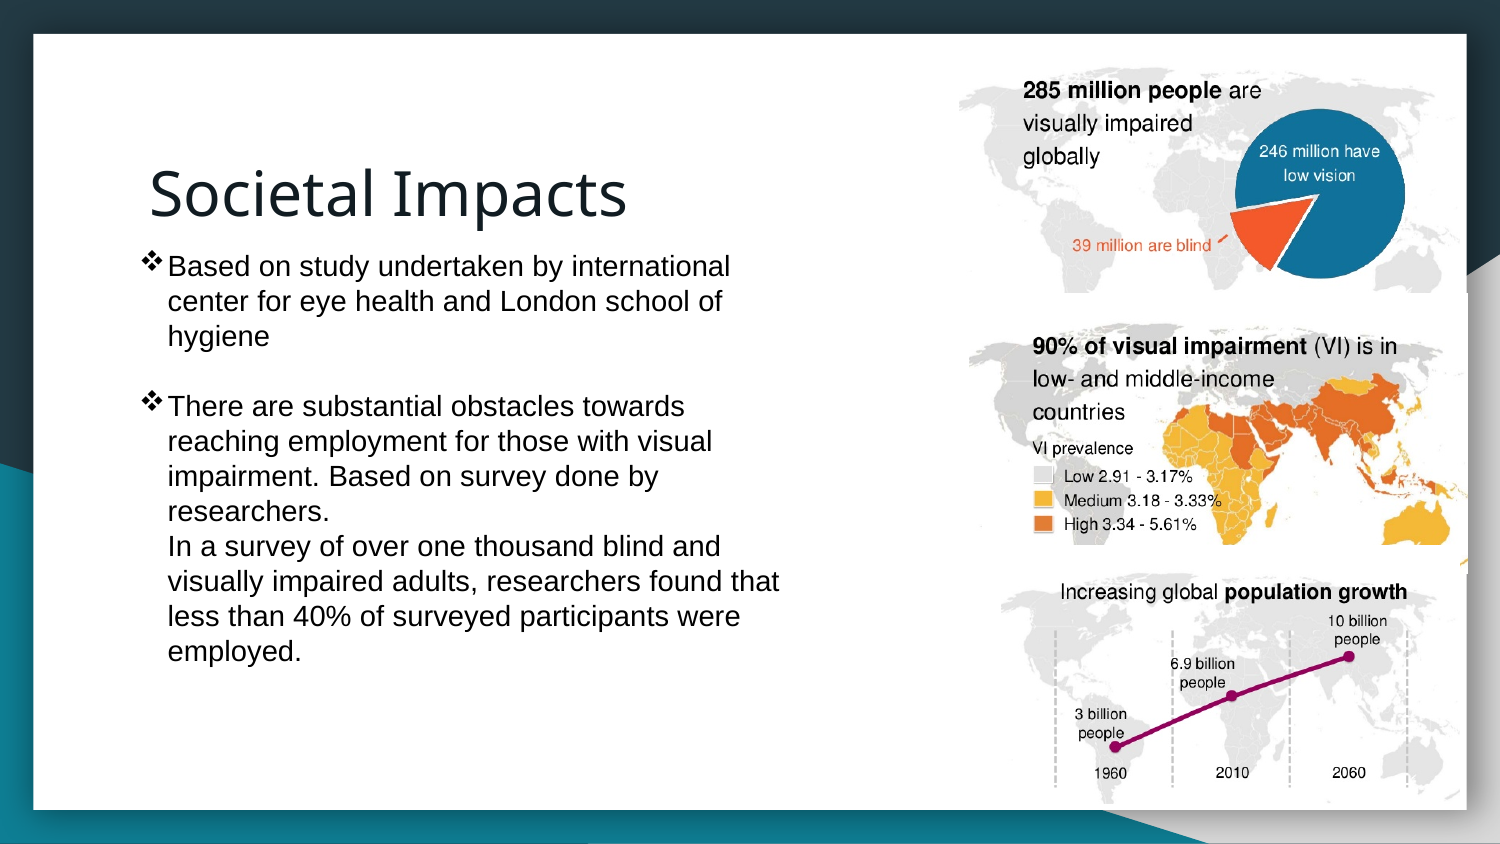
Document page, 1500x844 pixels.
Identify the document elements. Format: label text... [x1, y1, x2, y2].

picture [959, 36, 1468, 805]
text_box Based on study undertaken by international center for eye health and London school of hygiene There are substantial obstacles towards reaching employment for those with visual impairment. Based on survey done by researchers. In a survey of over one thousand blind and visually impaired adults, researchers found that less than 40% of surveyed participants were employed. [124, 239, 820, 780]
title Societal Impacts [134, 138, 954, 255]
